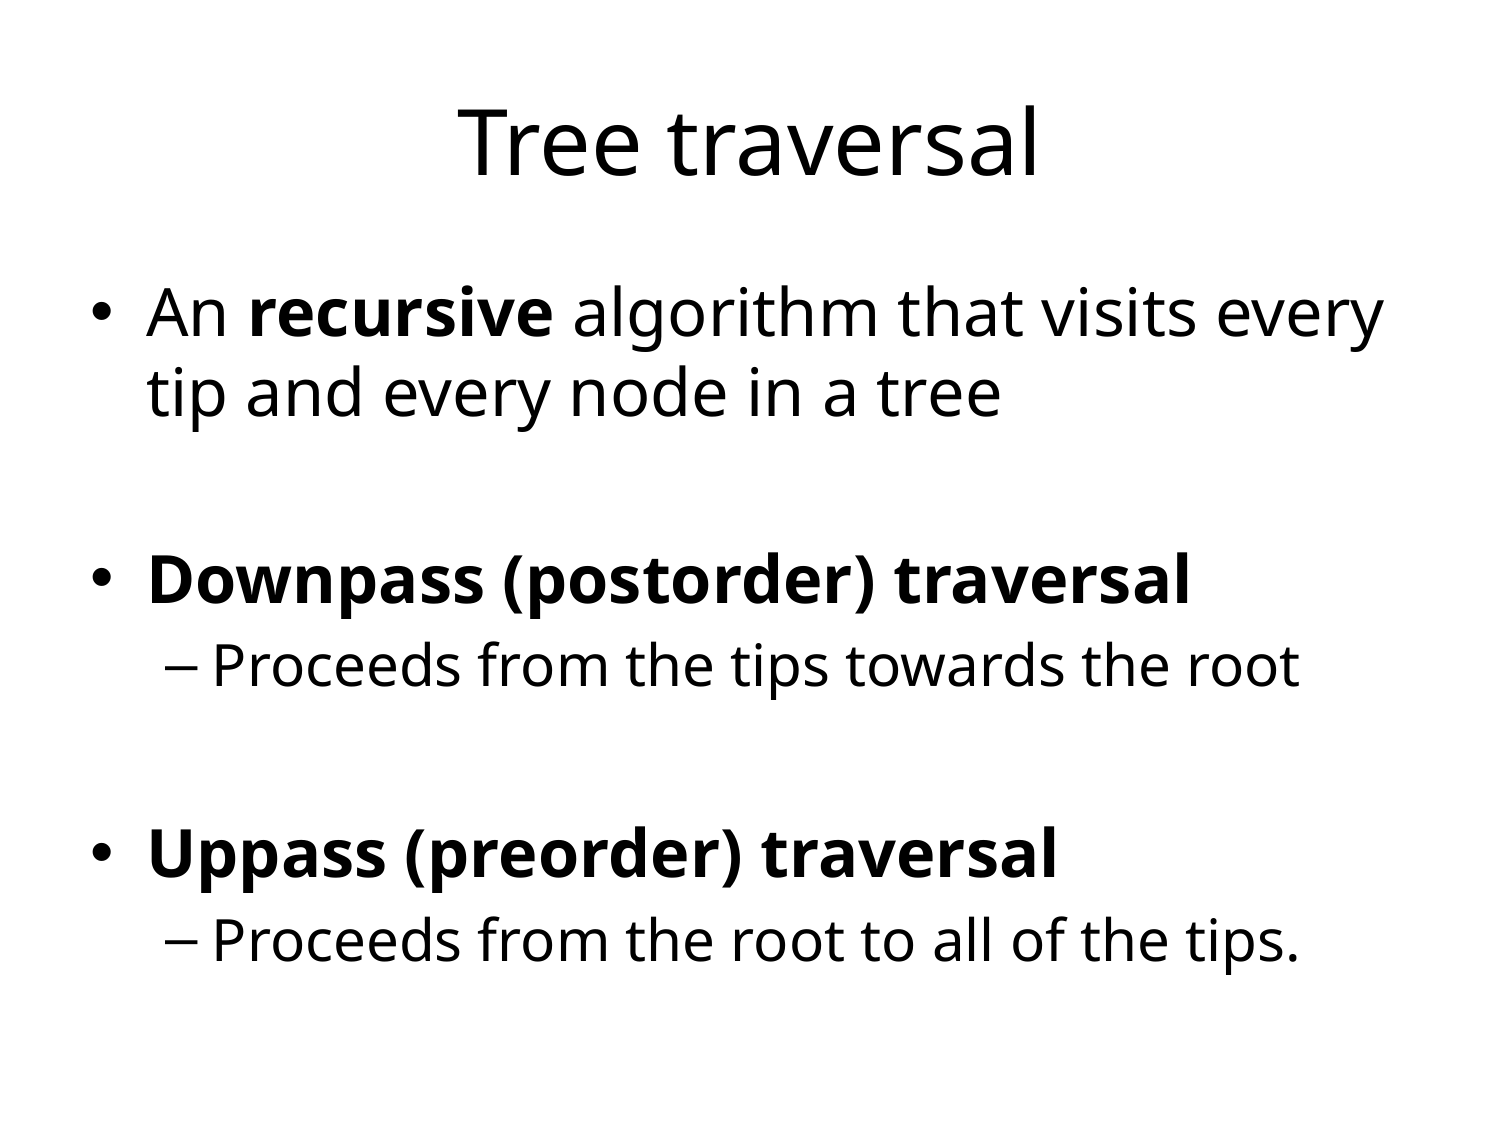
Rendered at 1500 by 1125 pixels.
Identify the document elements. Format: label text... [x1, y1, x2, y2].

list An recursive algorithm that visits every tip and every node in a tree Downpass (postorder) traversal Proceeds from the tips towards the root Uppass (preorder) traversal Proceeds from the root to all of the tips. [75, 262, 1425, 1005]
title Tree traversal [75, 45, 1425, 233]
